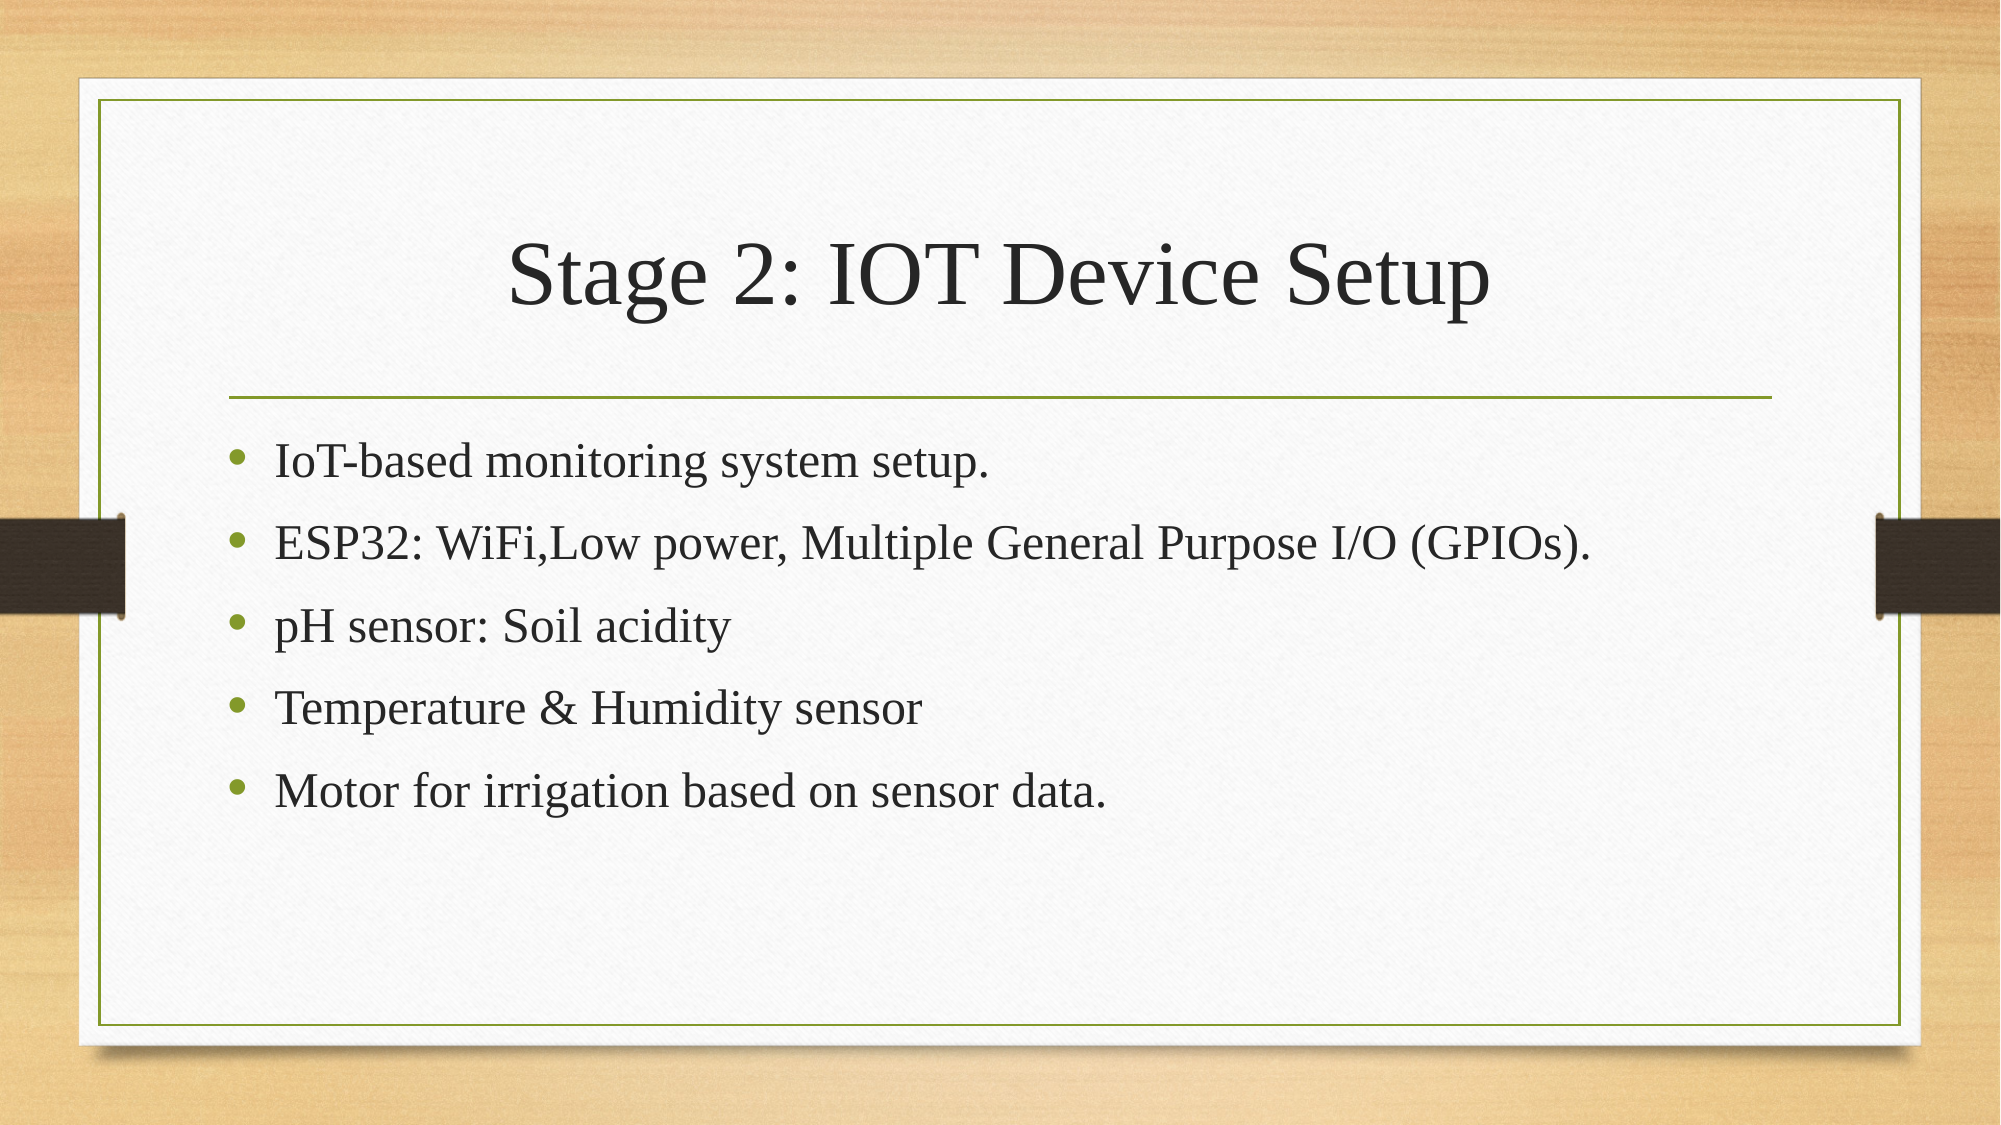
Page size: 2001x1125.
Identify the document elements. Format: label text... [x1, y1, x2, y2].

title Stage 2: IOT Device Setup [212, 161, 1788, 375]
list IoT-based monitoring system setup. ESP32: WiFi,Low power, Multiple General Purpose I/O (GPIOs). pH sensor: Soil acidity Temperature & Humidity sensor Motor for irrigation based on sensor data. [212, 419, 1788, 964]
picture [0, 0, 2001, 1125]
